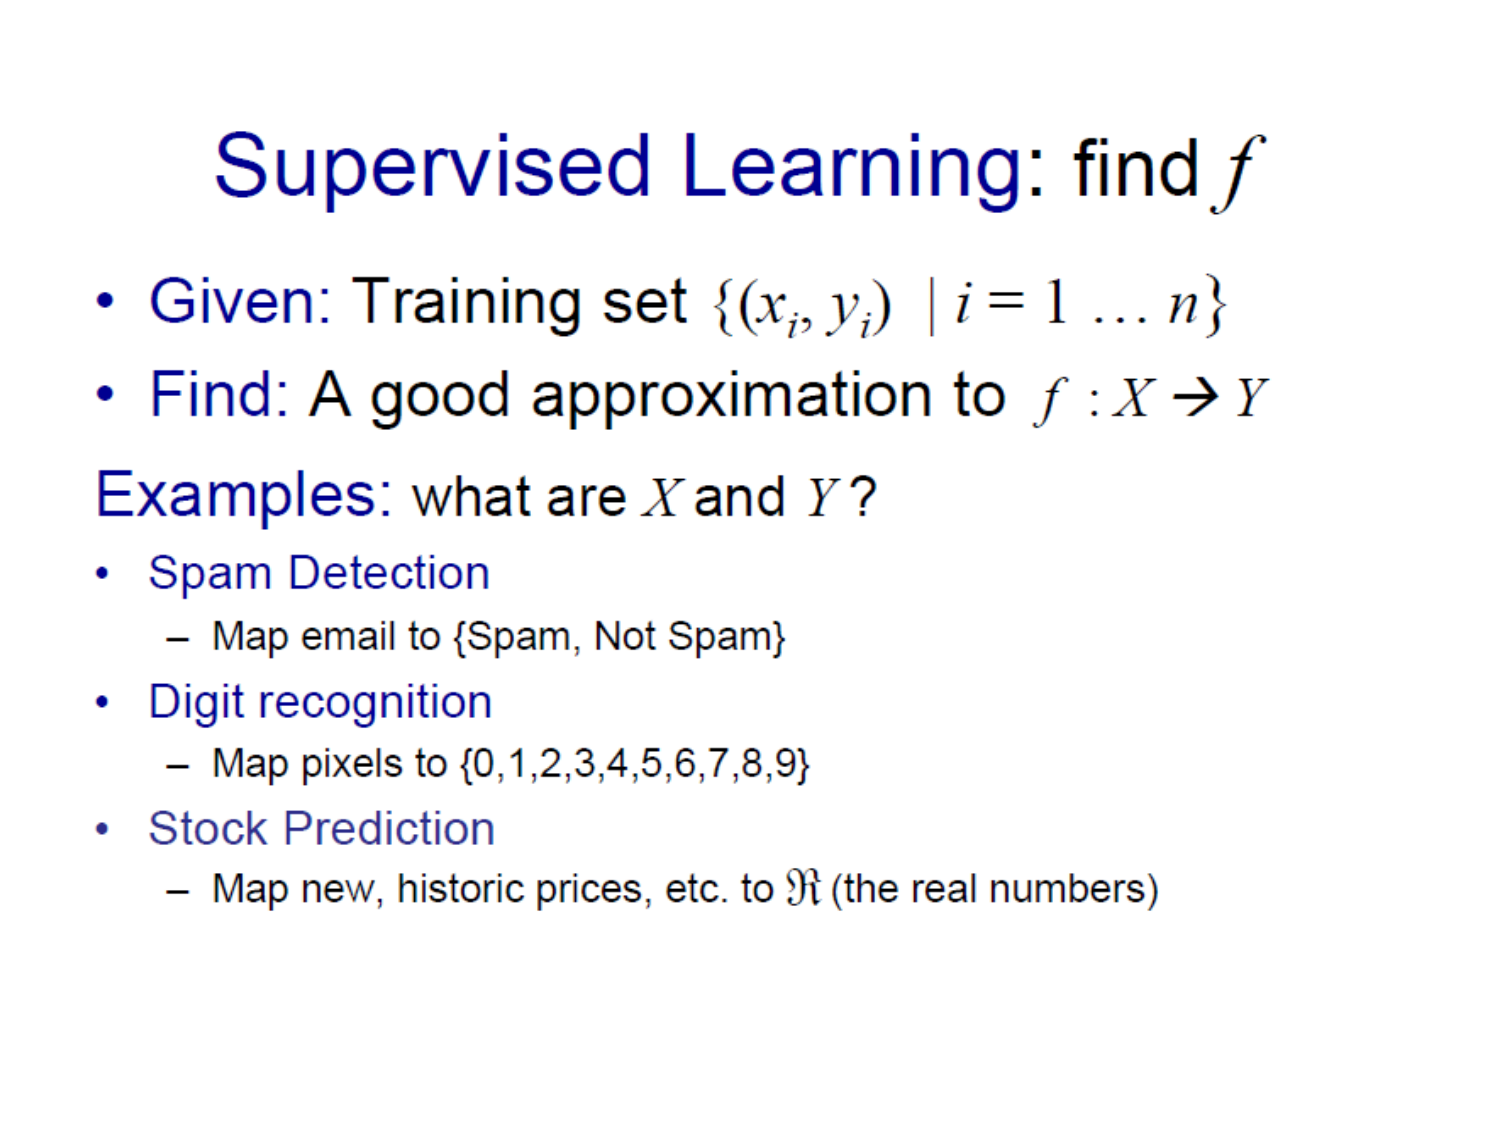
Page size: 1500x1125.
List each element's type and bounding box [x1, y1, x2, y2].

picture [9, 69, 1458, 1033]
